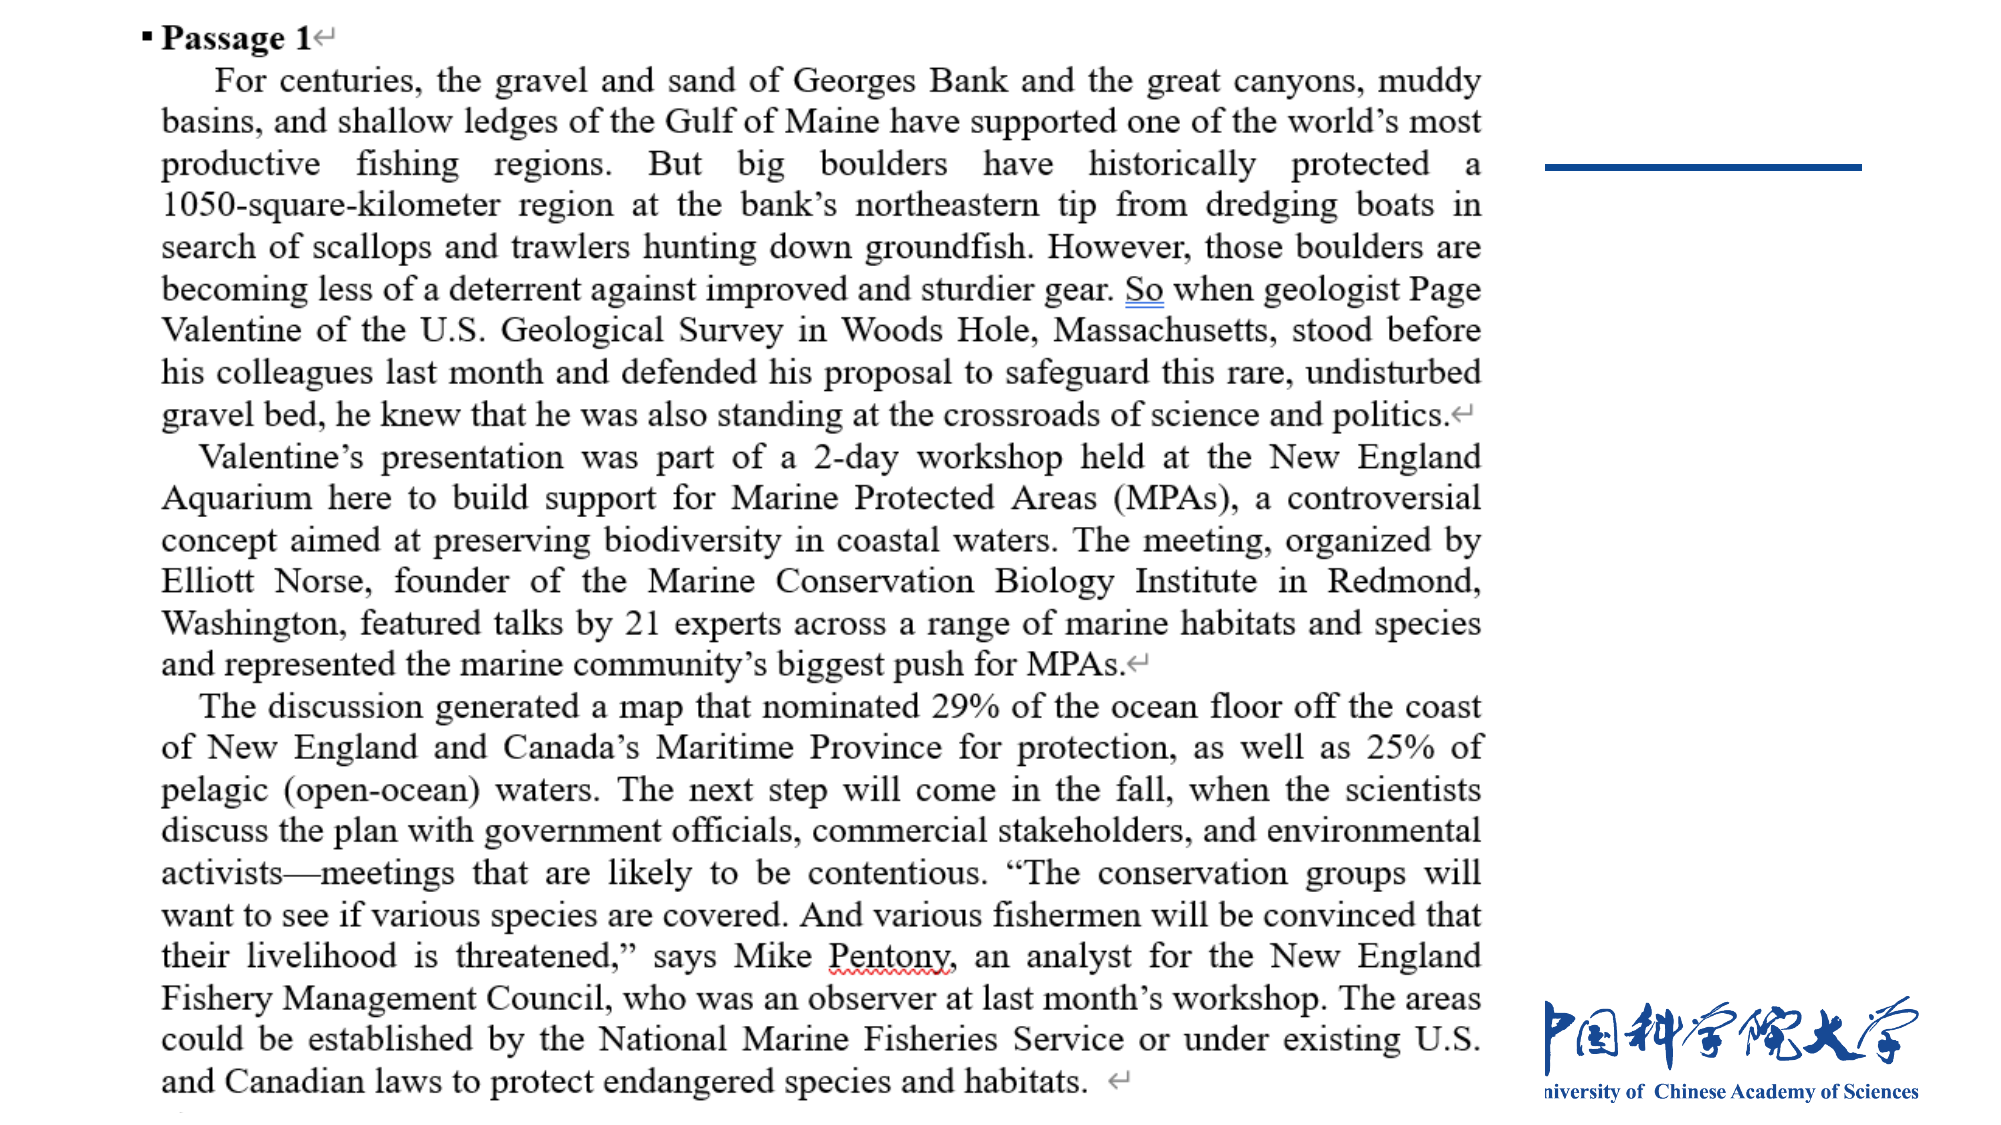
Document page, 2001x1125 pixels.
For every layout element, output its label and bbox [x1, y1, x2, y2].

picture [1546, 996, 1919, 1103]
list [115, 12, 1546, 1113]
